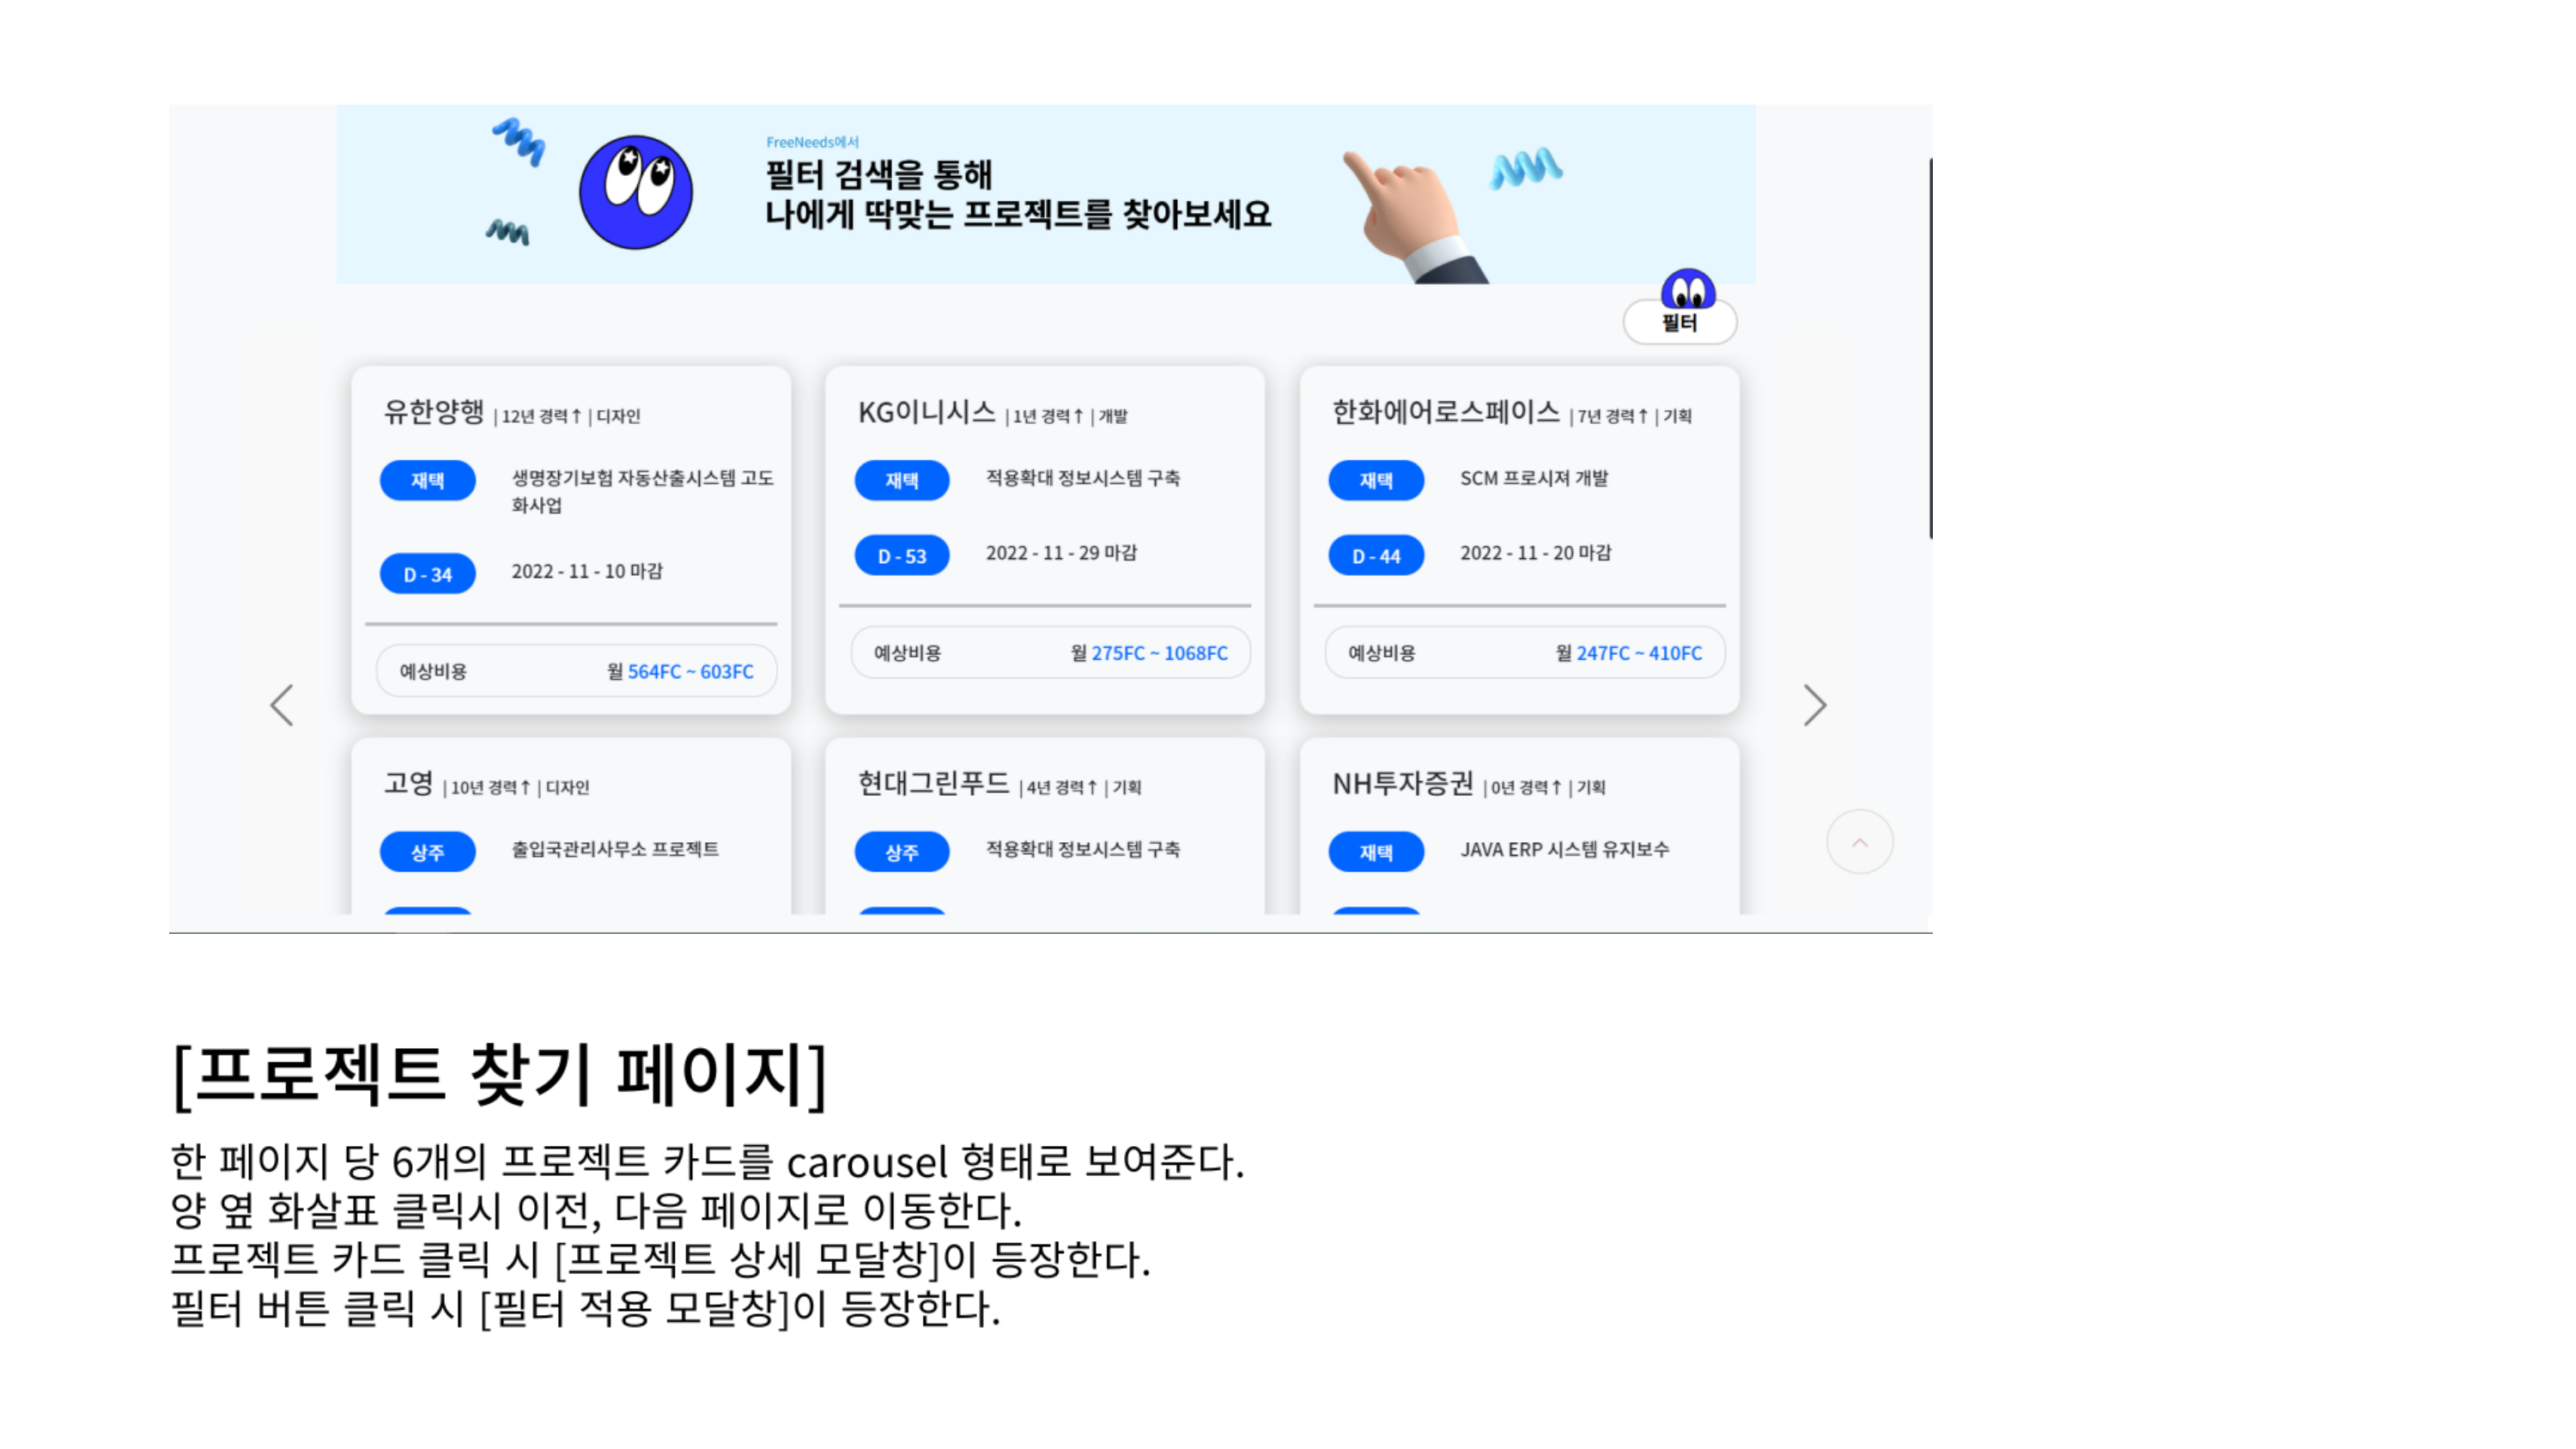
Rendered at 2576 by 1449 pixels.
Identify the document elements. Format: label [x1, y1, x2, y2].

picture [158, 1012, 1265, 1358]
text_box [169, 105, 1933, 934]
